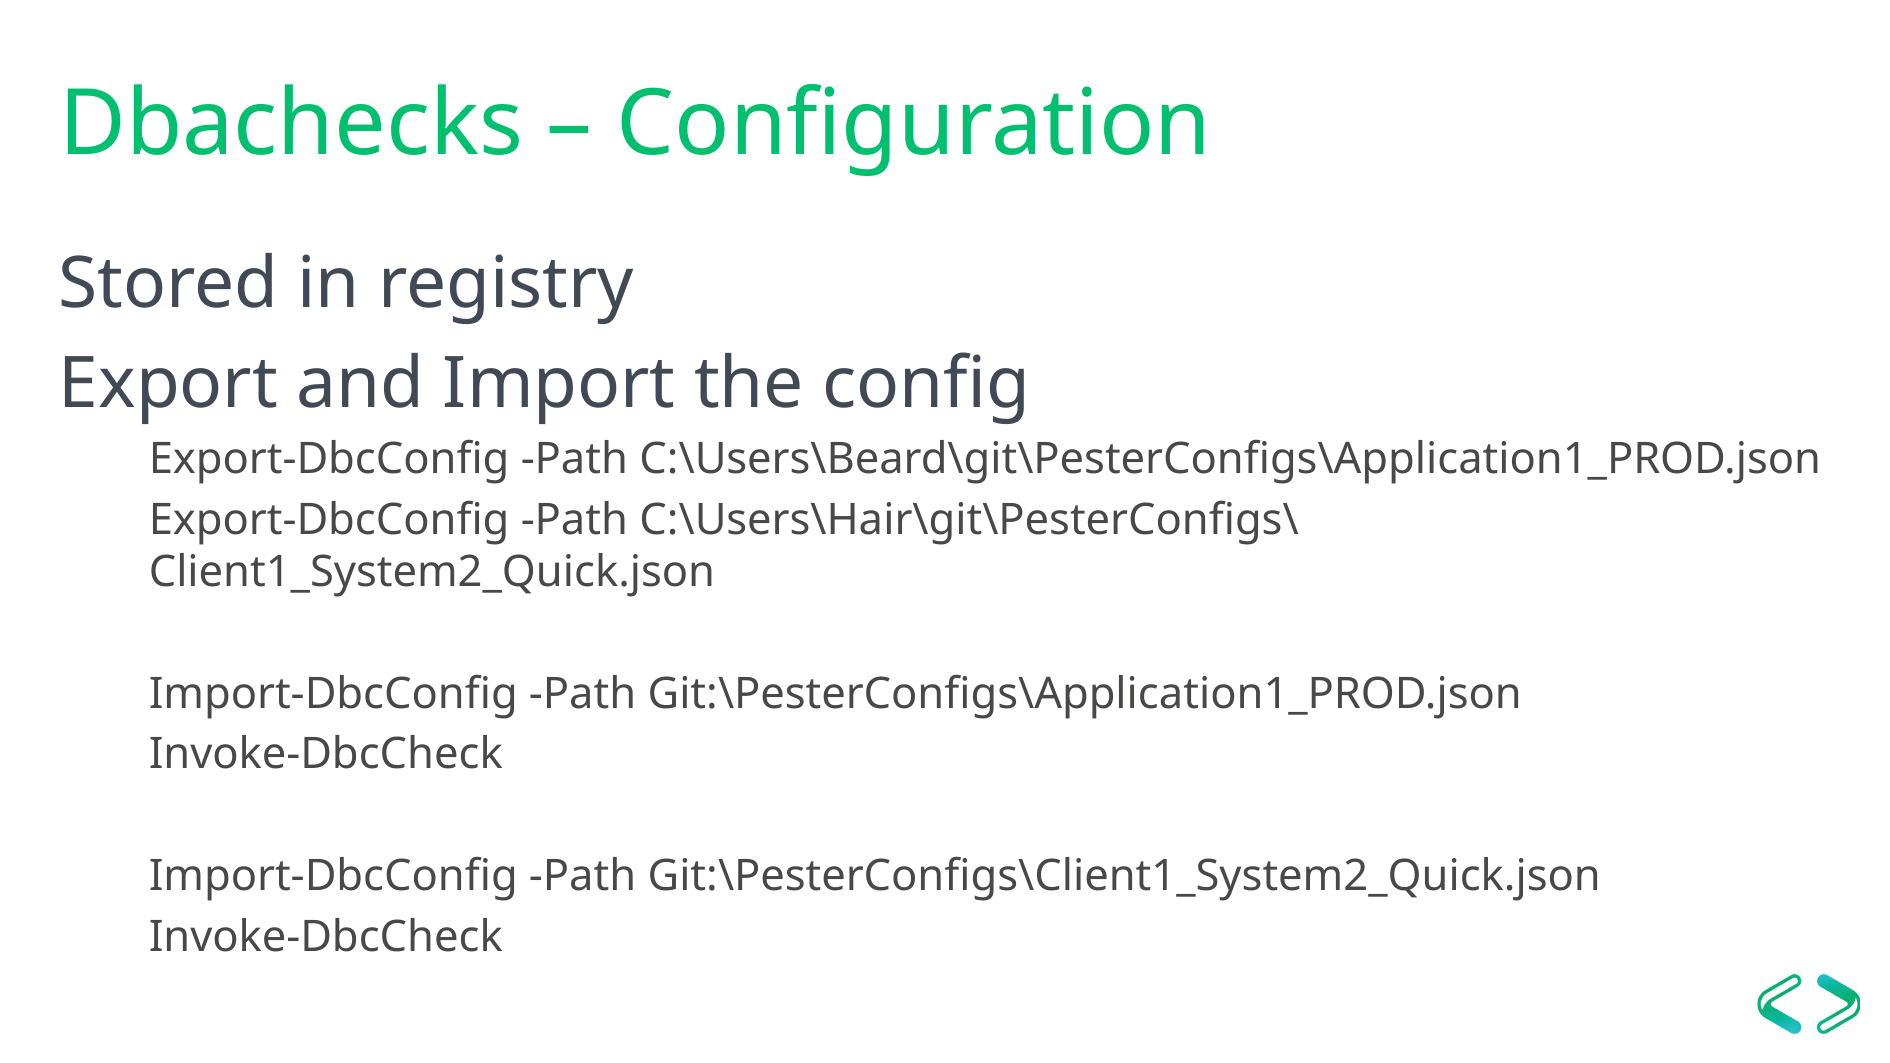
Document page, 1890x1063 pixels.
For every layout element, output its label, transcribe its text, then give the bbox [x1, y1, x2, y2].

list Stored in registry Export and Import the config Export-DbcConfig -Path C:\Users\Beard\git\PesterConfigs\Application1_PROD.json Export-DbcConfig -Path C:\Users\Hair\git\PesterConfigs\Client1_System2_Quick.json Import-DbcConfig -Path Git:\PesterConfigs\Application1_PROD.json Invoke-DbcCheck Import-DbcConfig -Path Git:\PesterConfigs\Client1_System2_Quick.json Invoke-DbcCheck [59, 236, 1831, 1004]
title Dbachecks – Configuration [59, 59, 1831, 178]
